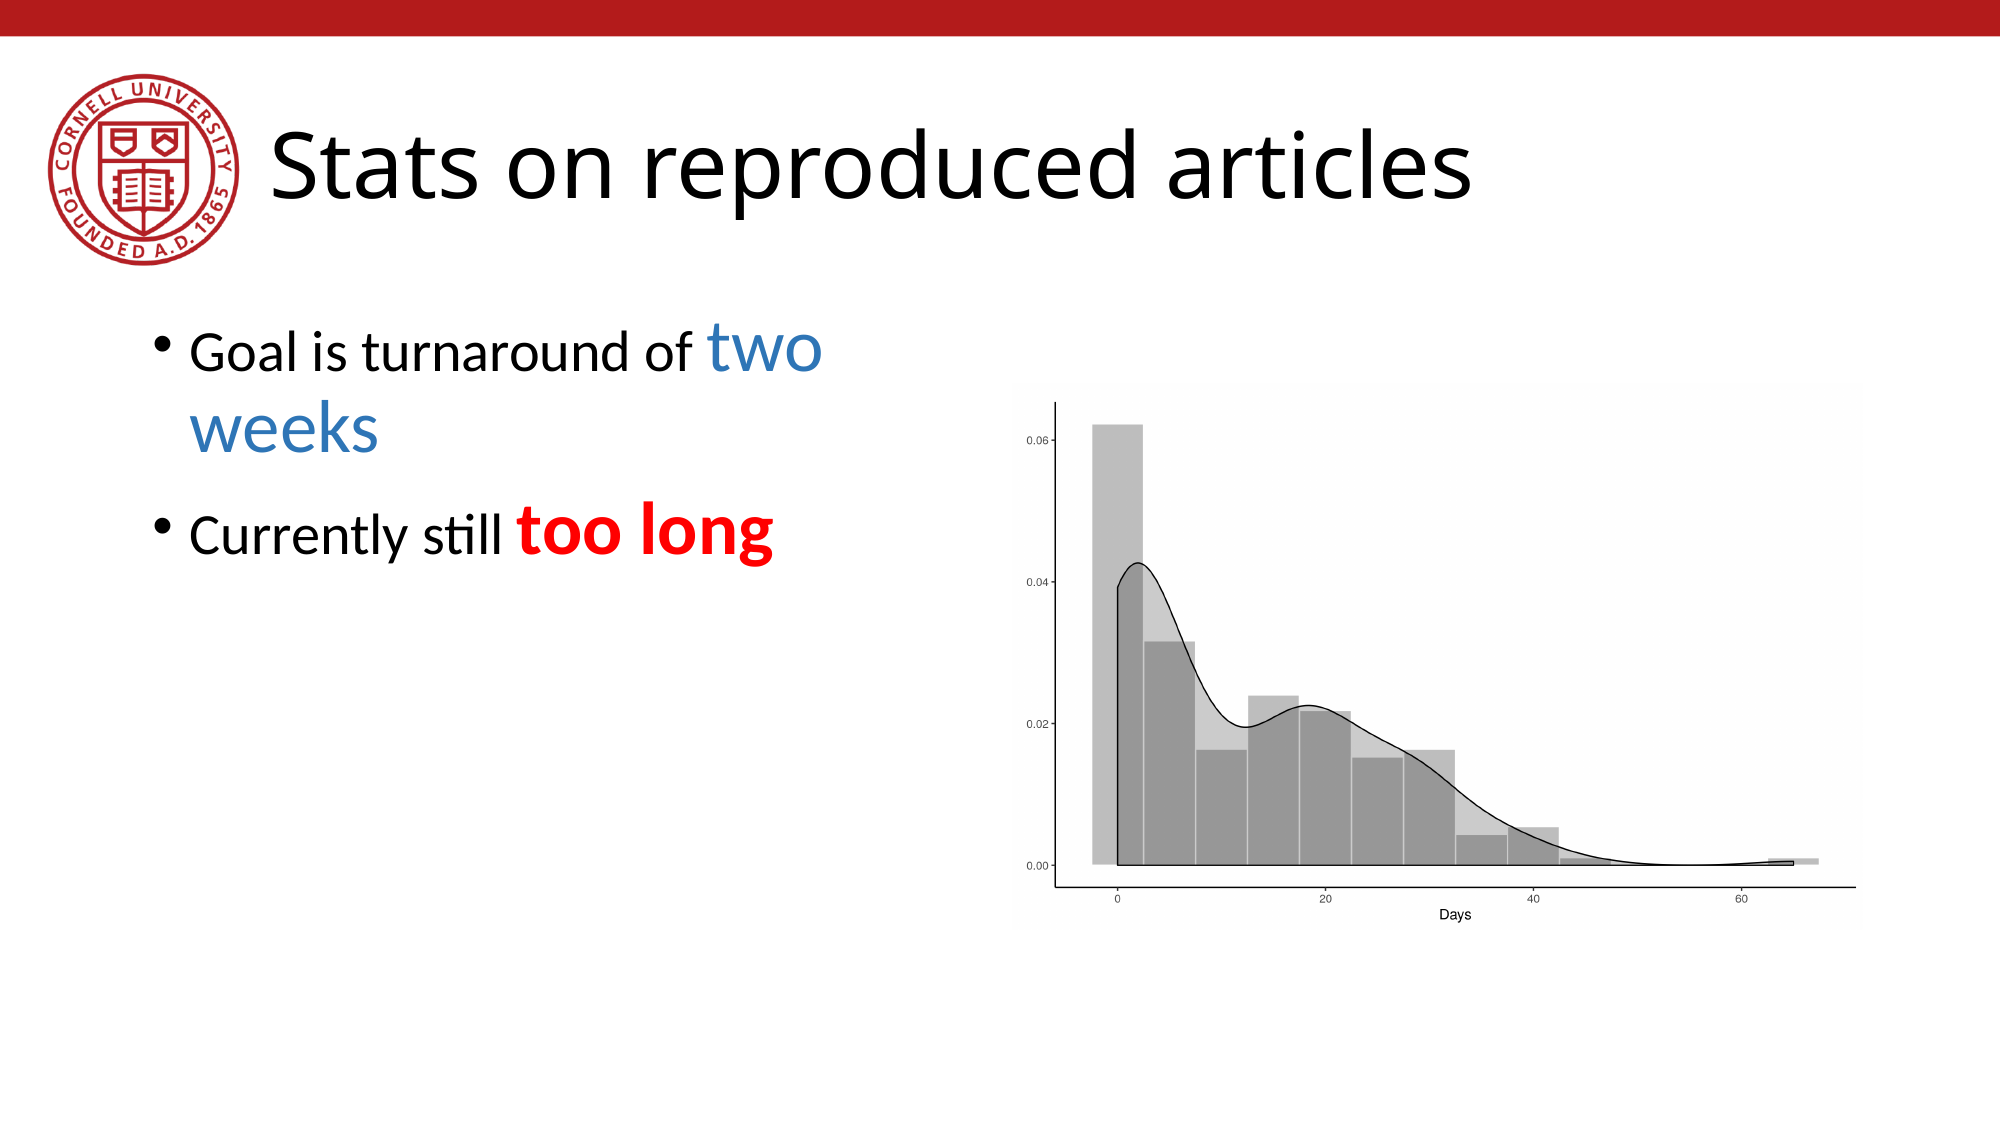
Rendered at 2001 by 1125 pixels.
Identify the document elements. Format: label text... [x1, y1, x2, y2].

title Stats on reproduced articles [254, 59, 1863, 278]
picture [39, 65, 254, 274]
list Goal is turnaround of two weeks Currently still too long [137, 299, 988, 1014]
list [1012, 383, 1863, 930]
